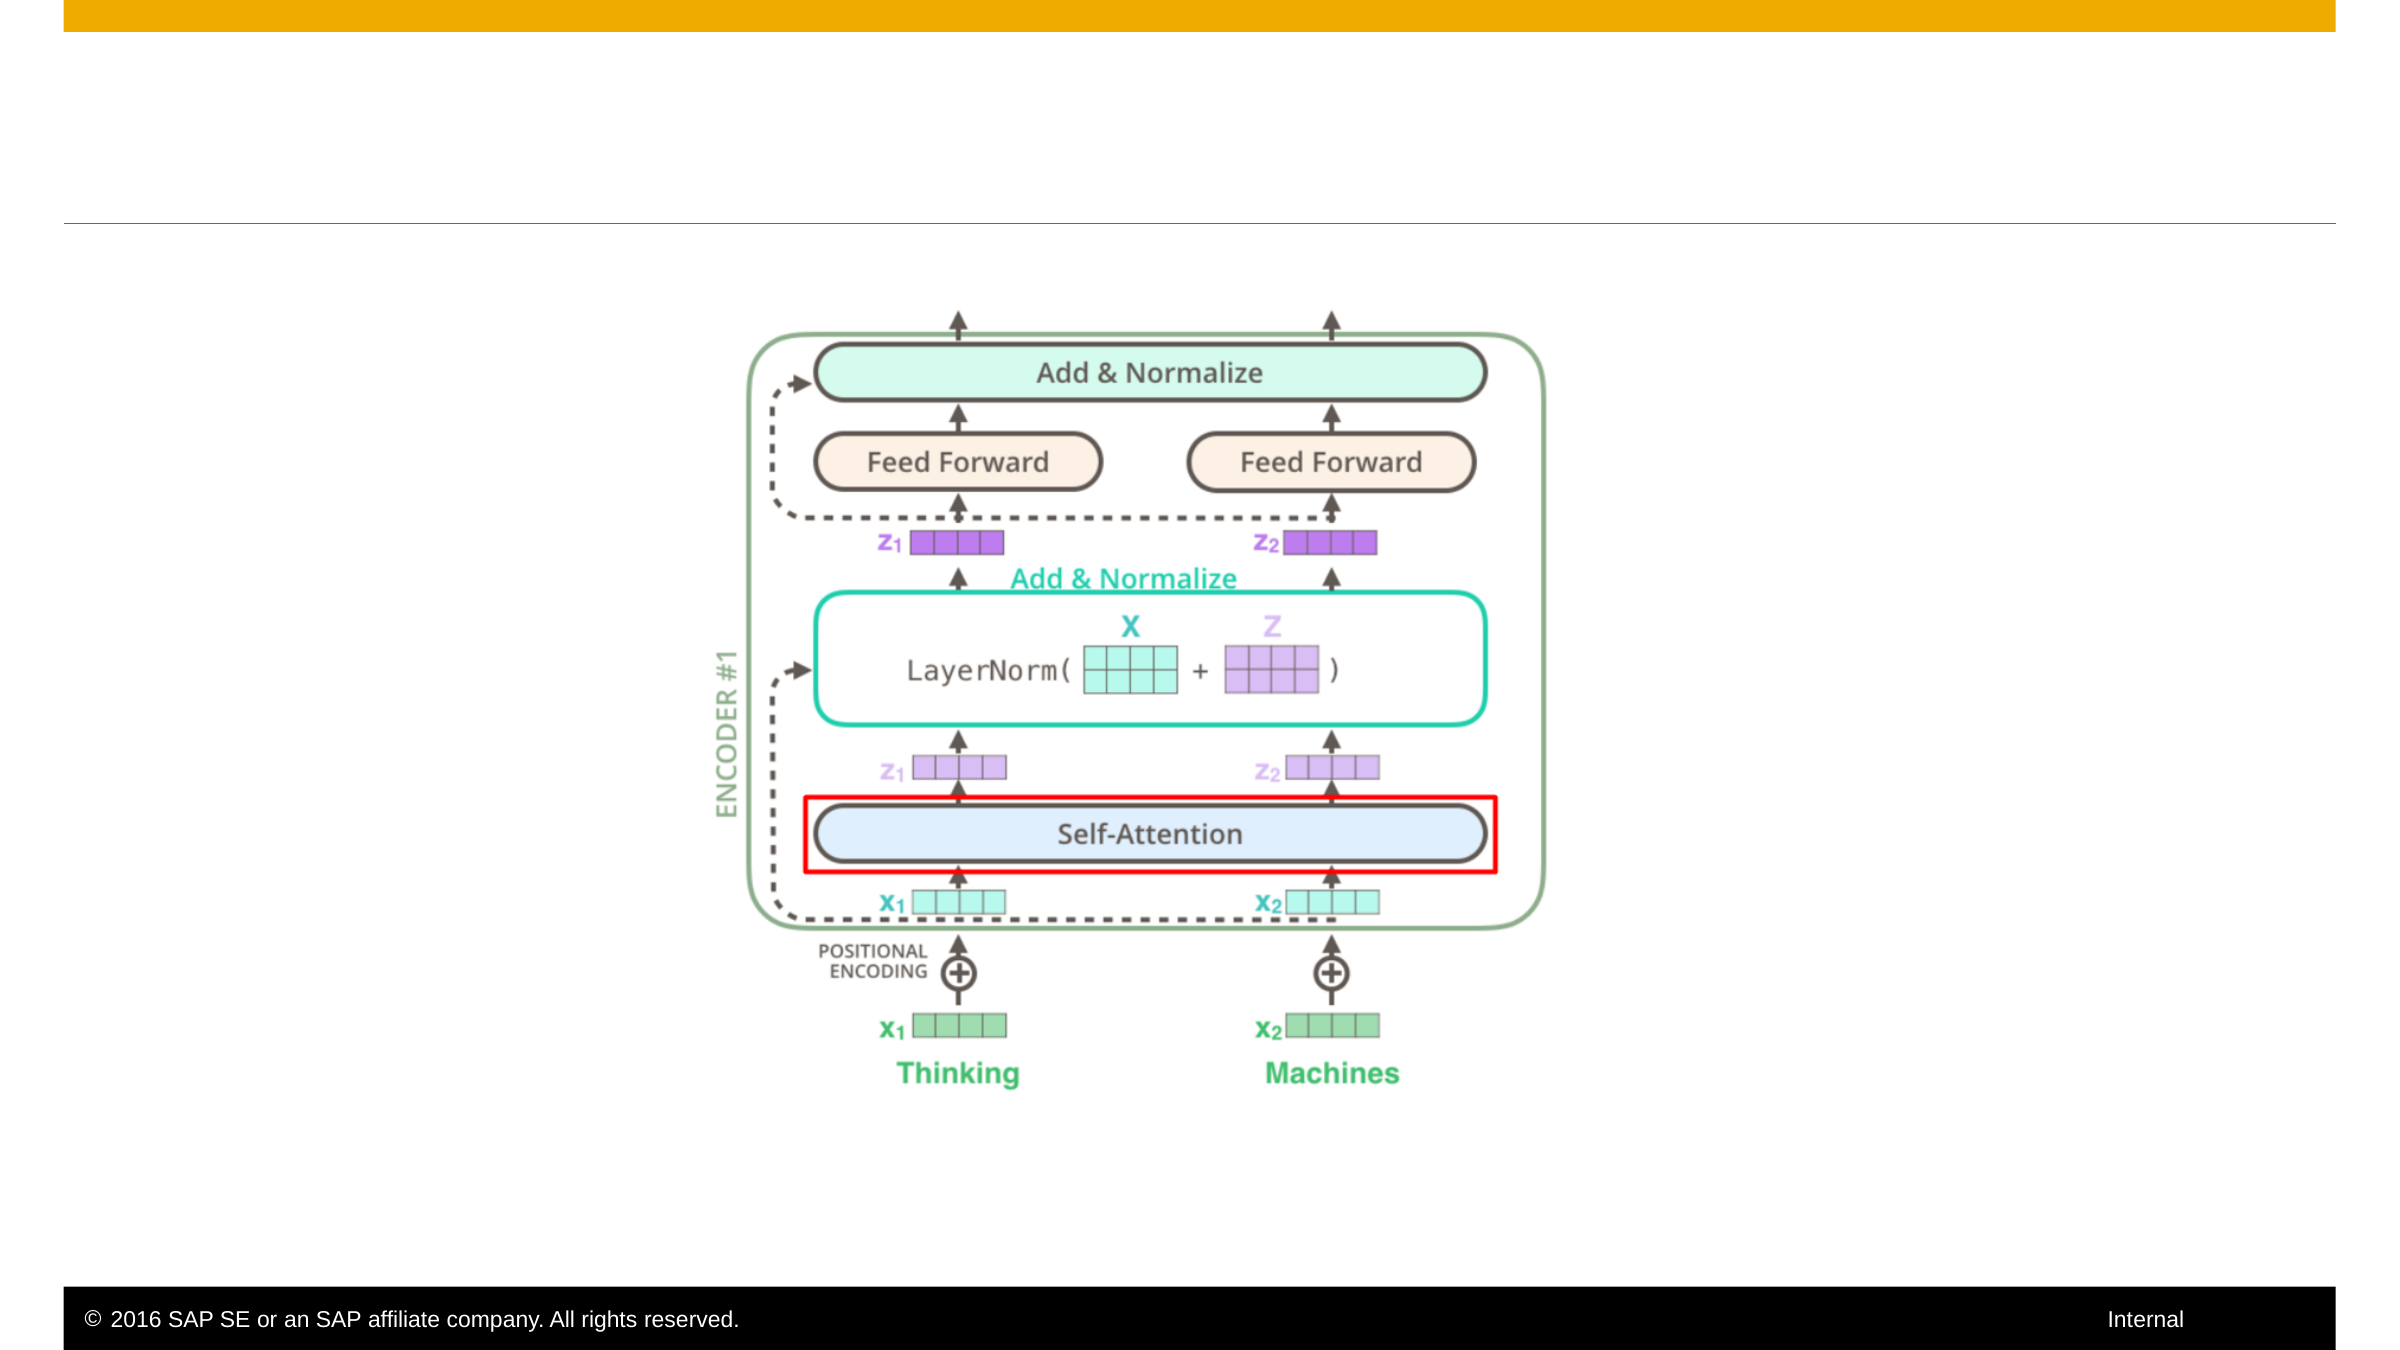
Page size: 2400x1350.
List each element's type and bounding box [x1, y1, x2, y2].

picture [664, 292, 1566, 1093]
